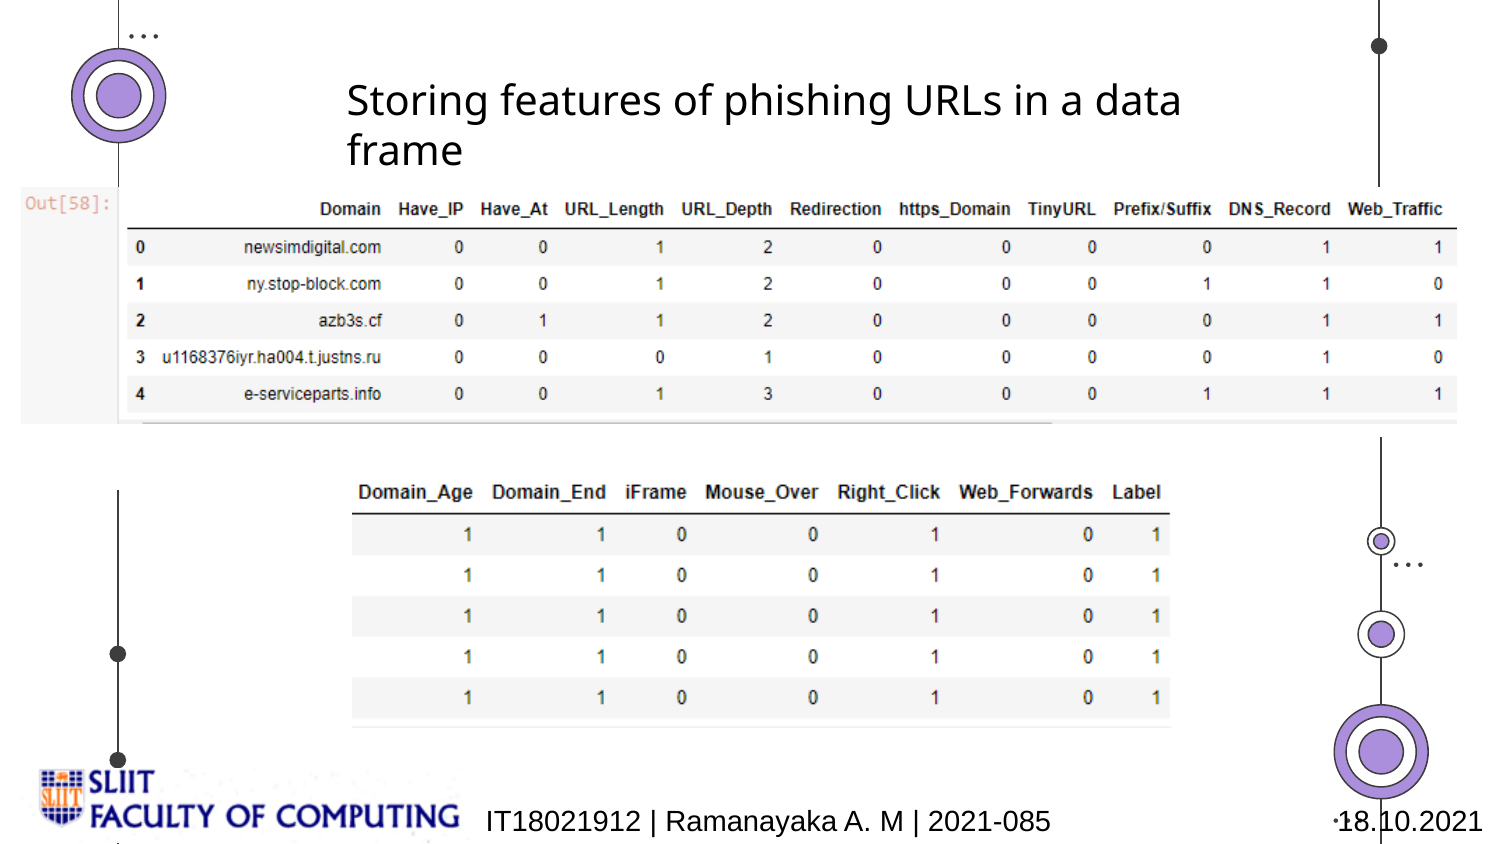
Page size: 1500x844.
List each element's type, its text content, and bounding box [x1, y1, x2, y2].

picture [352, 463, 1179, 729]
picture [20, 768, 472, 844]
picture [20, 187, 1457, 424]
text_box IT18021912 | Ramanayaka A. M | 2021-085 18.10.2021 [476, 795, 1500, 844]
text_box Storing features of phishing URLs in a data frame [331, 66, 1199, 182]
